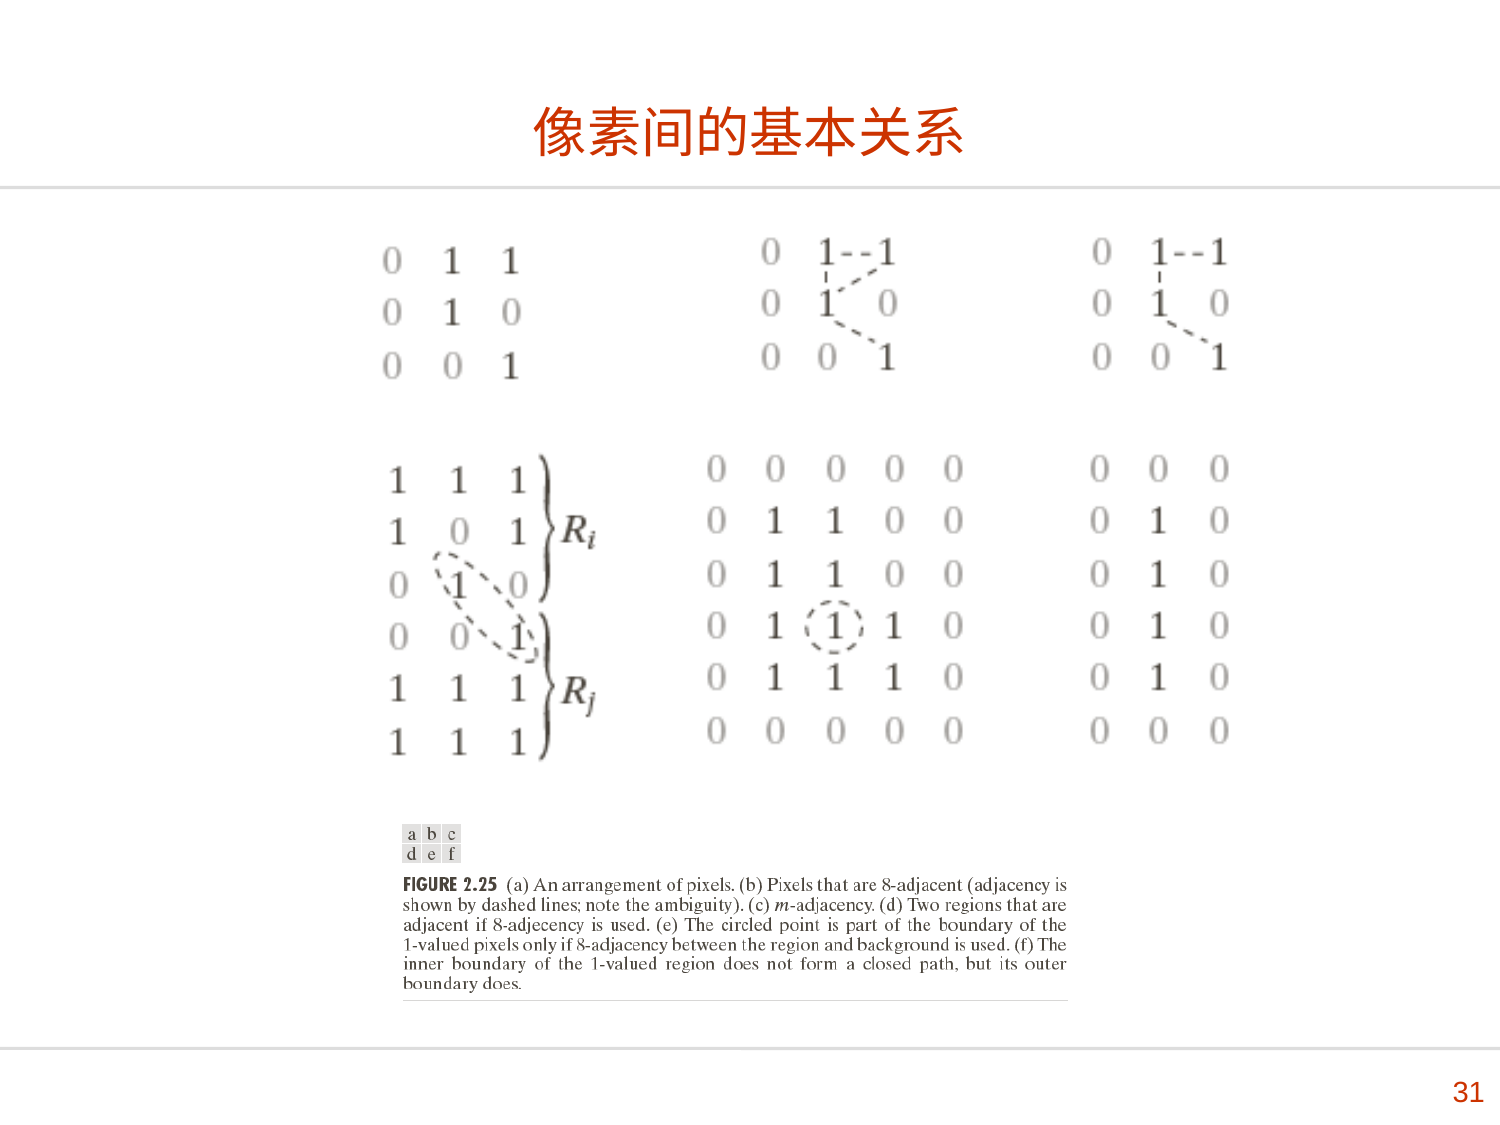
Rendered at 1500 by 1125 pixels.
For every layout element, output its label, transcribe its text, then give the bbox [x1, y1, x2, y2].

title 像素间的基本关系 [75, 91, 1425, 182]
slide_number 31 [1149, 1065, 1500, 1104]
picture [368, 234, 1245, 767]
picture [394, 819, 1074, 1006]
